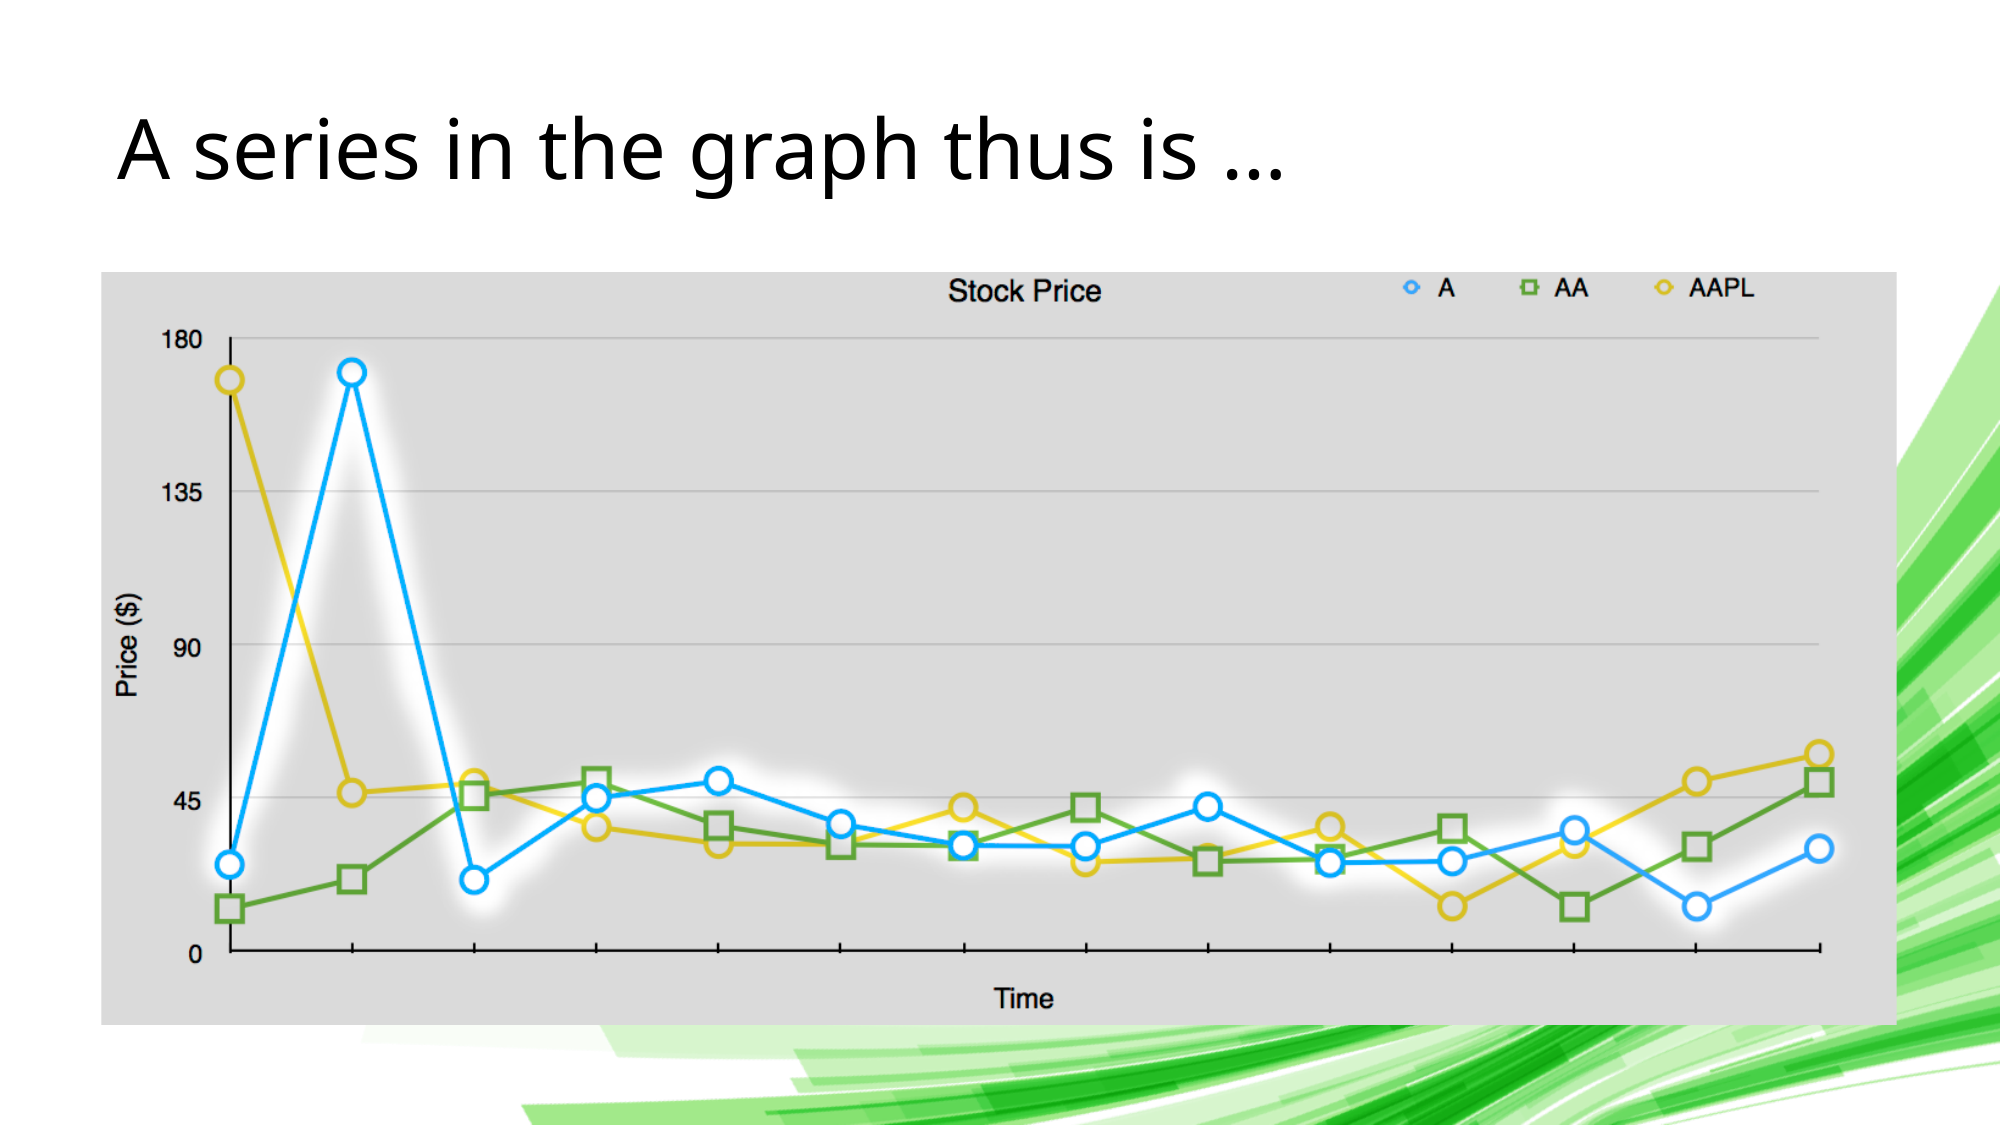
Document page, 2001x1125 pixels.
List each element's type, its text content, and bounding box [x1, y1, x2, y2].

title A series in the graph thus is … [102, 44, 1898, 262]
picture [101, 272, 2000, 1125]
